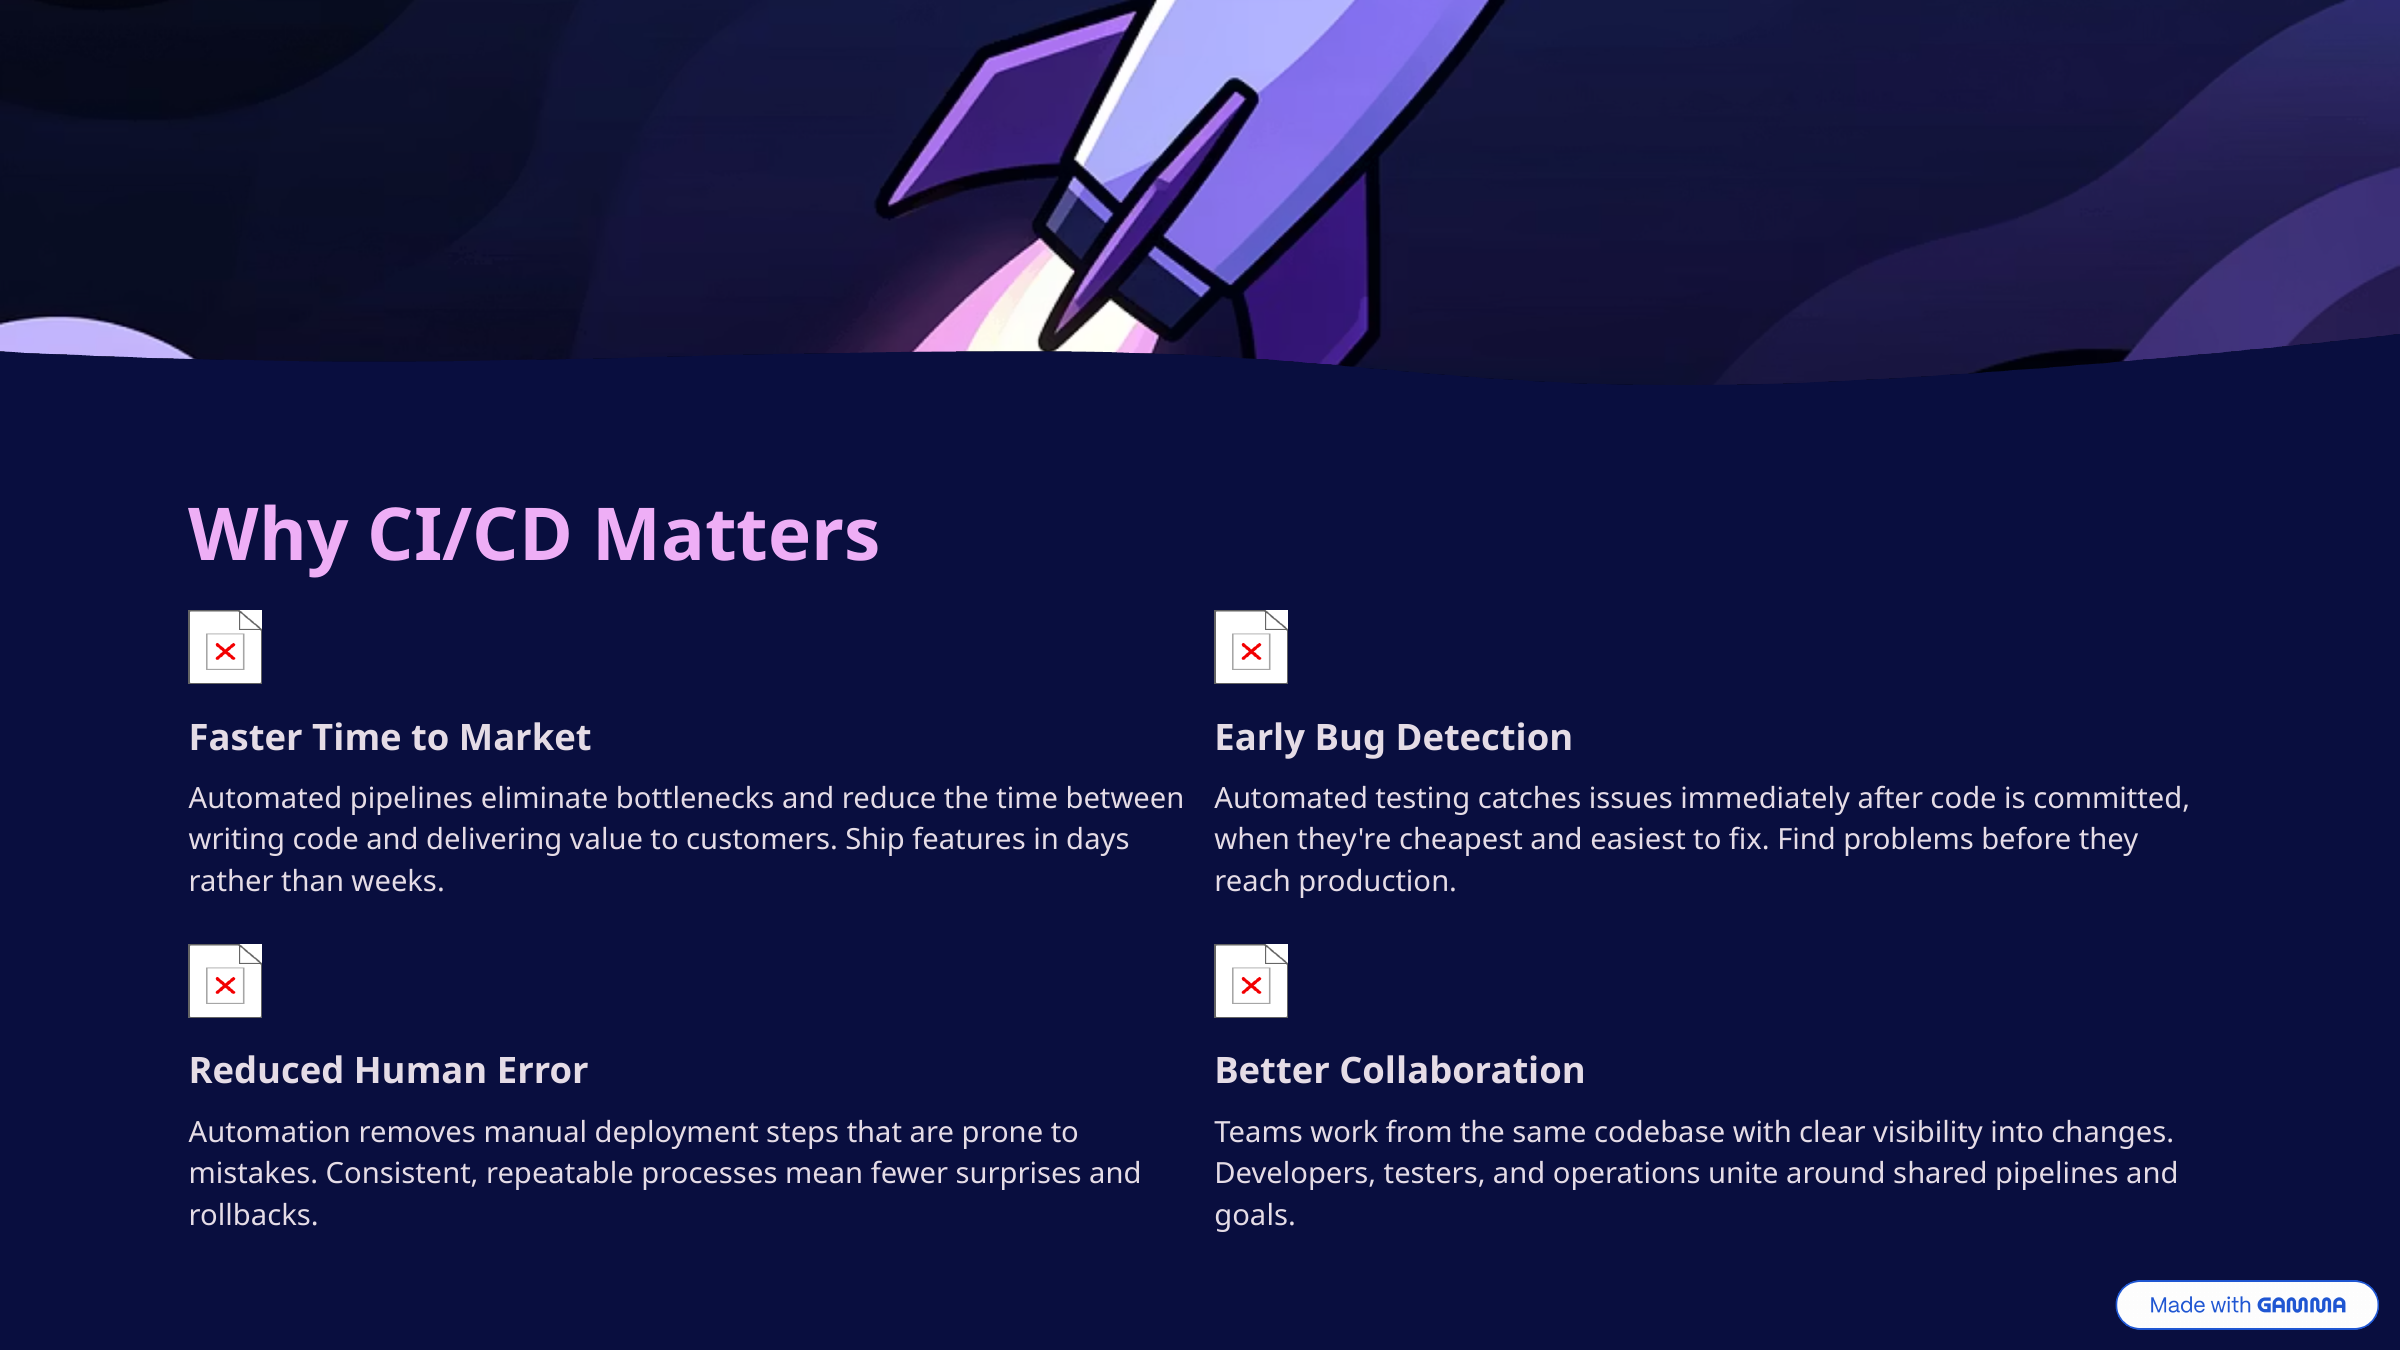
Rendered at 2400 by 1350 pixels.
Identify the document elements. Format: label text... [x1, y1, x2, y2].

picture [1214, 610, 1288, 685]
text_box Reduced Human Error [188, 1046, 591, 1093]
picture [0, 0, 2400, 385]
text_box Early Bug Detection [1214, 712, 1581, 759]
text_box Automated pipelines eliminate bottlenecks and reduce the time between writing code and delivering value to customers. Ship features in days rather than weeks. [188, 772, 1186, 899]
text_box Automation removes manual deployment steps that are prone to mistakes. Consistent, repeatable processes mean fewer surprises and rollbacks. [188, 1106, 1186, 1232]
text_box Better Collaboration [1214, 1046, 1583, 1093]
text_box Why CI/CD Matters [188, 484, 922, 577]
text_box Automated testing catches issues immediately after code is committed, when they're cheapest and easiest to fix. Find problems before they reach production. [1214, 772, 2212, 899]
picture [188, 610, 263, 685]
text_box Faster Time to Market [188, 712, 586, 759]
picture [2106, 1271, 2389, 1339]
picture [188, 944, 263, 1018]
text_box Teams work from the same codebase with clear visibility into changes. Developers, testers, and operations unite around shared pipelines and goals. [1214, 1106, 2212, 1232]
picture [1214, 944, 1288, 1018]
